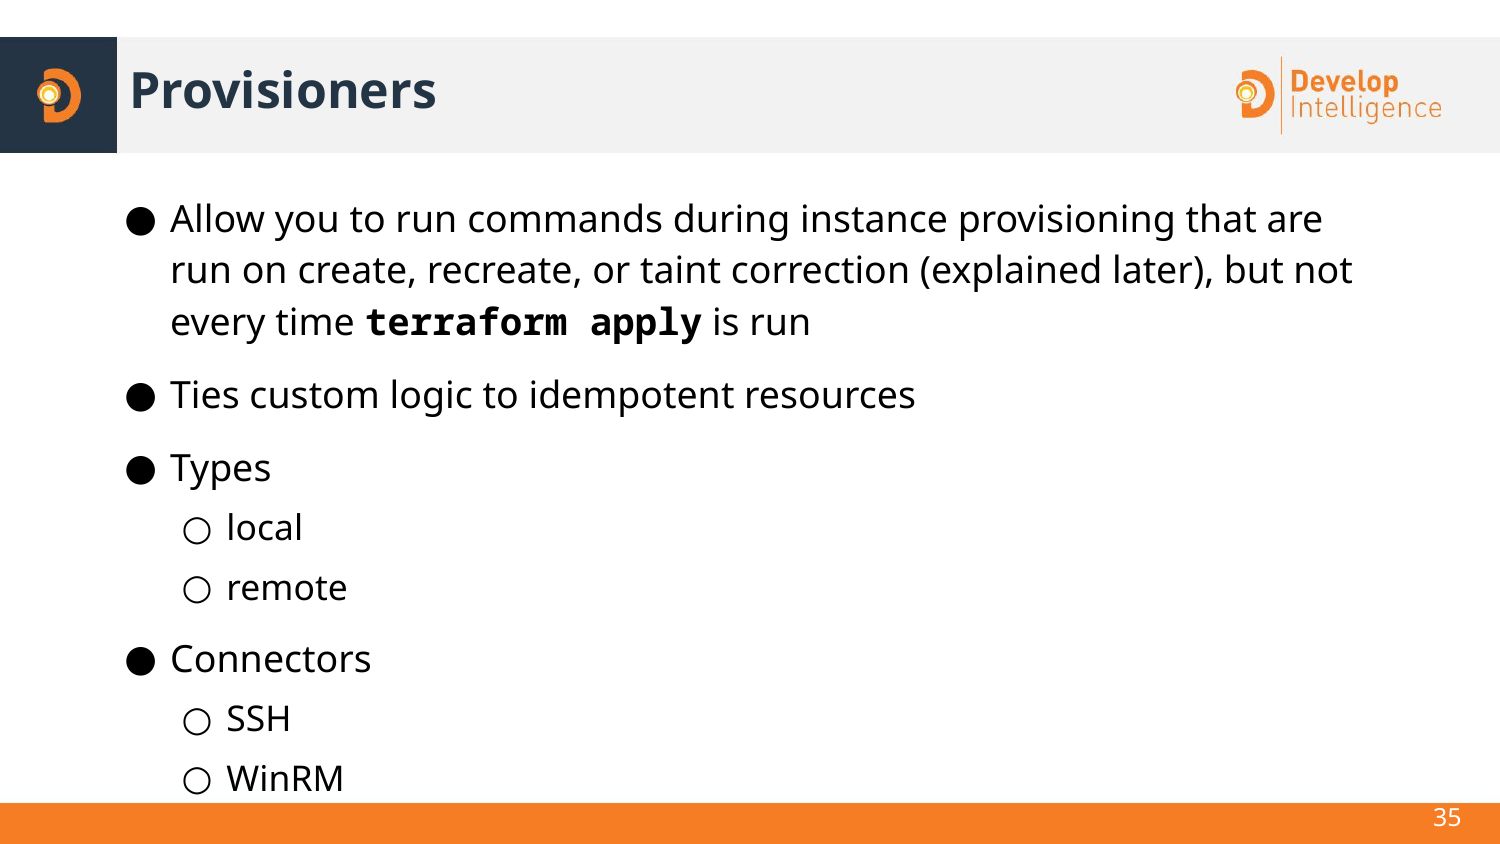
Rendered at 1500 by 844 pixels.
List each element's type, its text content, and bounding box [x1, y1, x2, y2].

picture [0, 0, 1500, 844]
title Provisioners [118, 36, 1500, 148]
list Allow you to run commands during instance provisioning that are run on create, recreate, or taint correction (explained later), but not every time terraform apply is run Ties custom logic to idempotent resources Types local remote Connectors SSH WinRM [102, 182, 1396, 758]
slide_number 35 [1396, 800, 1499, 837]
